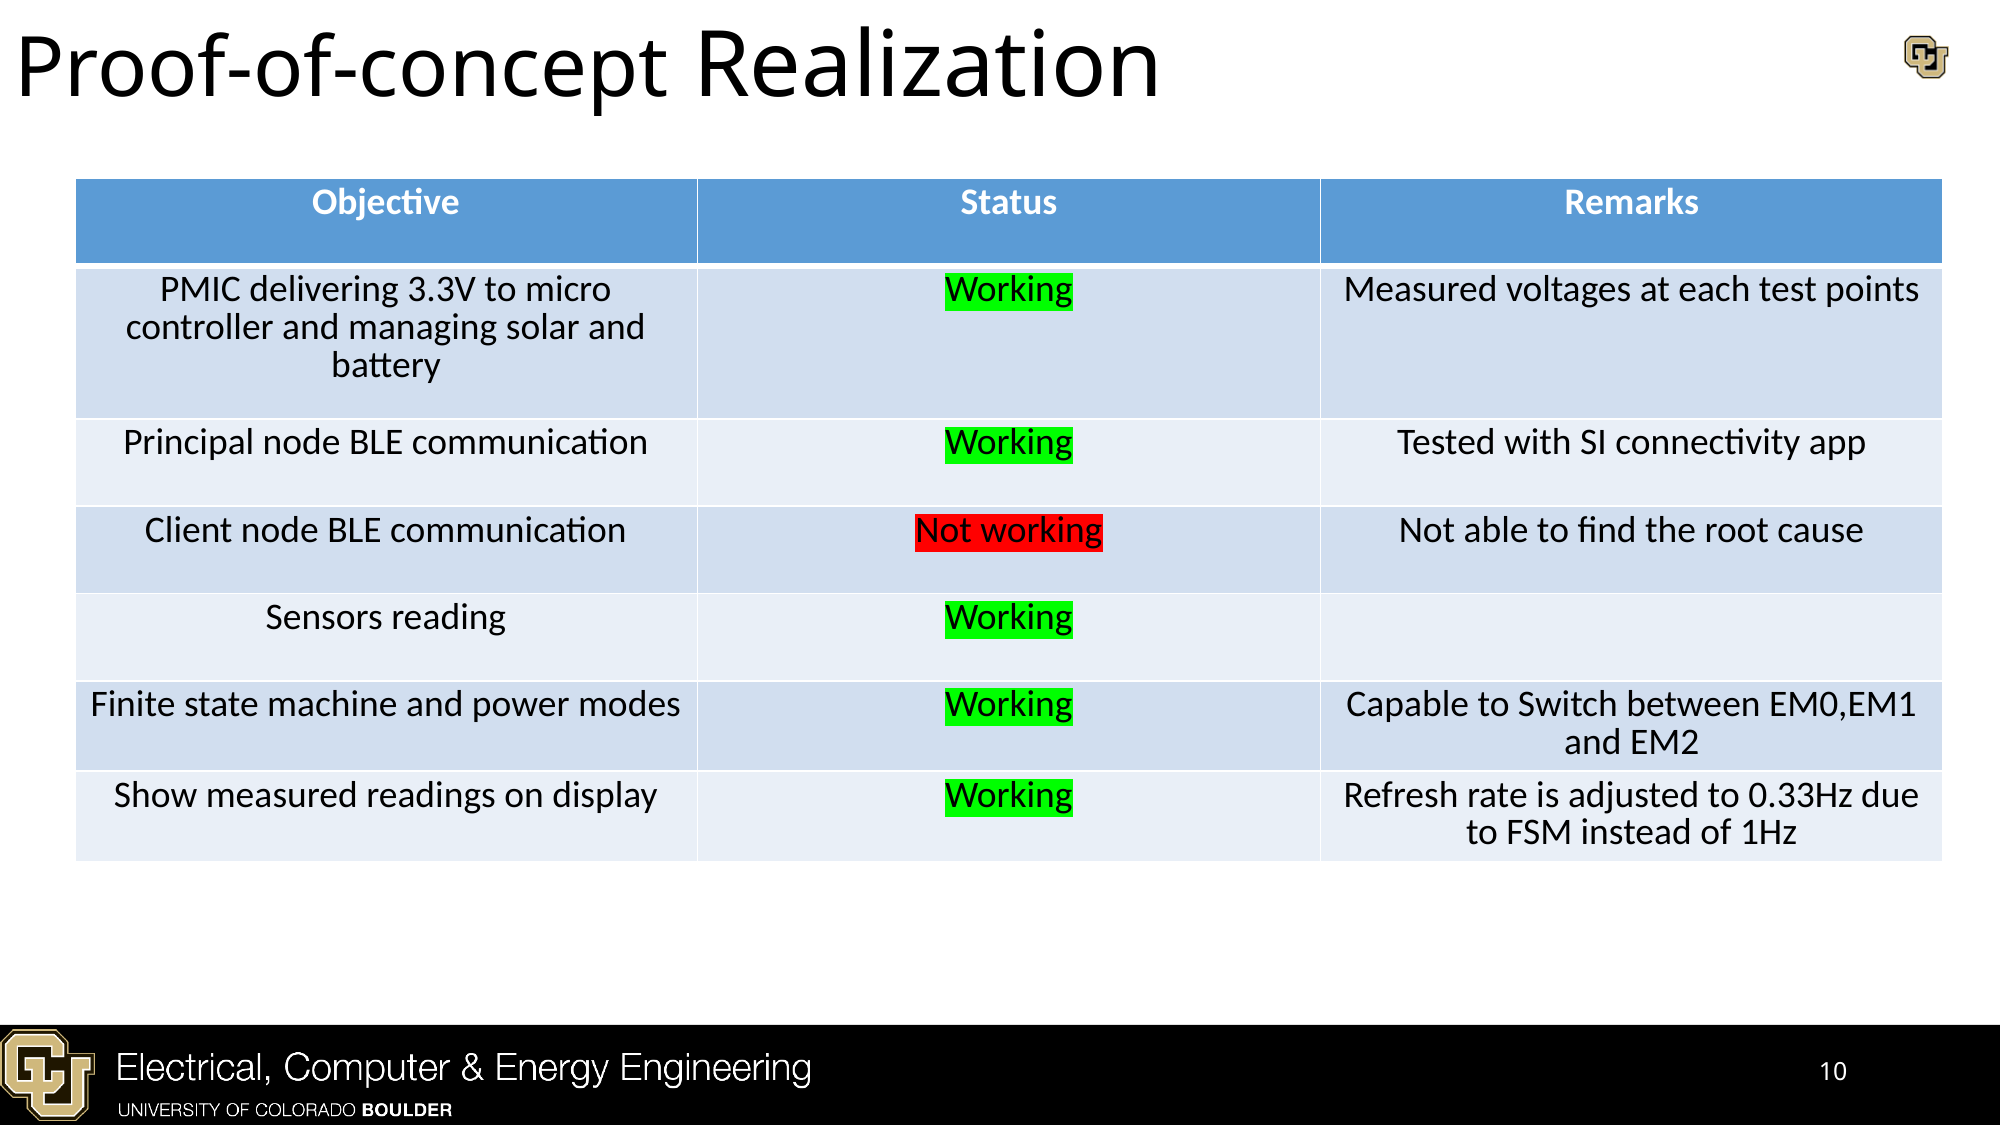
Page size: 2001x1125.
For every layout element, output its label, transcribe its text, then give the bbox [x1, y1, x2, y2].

table_cell Not working [698, 507, 1320, 593]
title Proof-of-concept Realization [0, 0, 1725, 134]
table_cell Sensors reading [76, 594, 697, 680]
table_cell Principal node BLE communication [76, 420, 697, 505]
table_cell Working [698, 269, 1320, 418]
table_cell [1321, 594, 1942, 680]
table_cell Working [698, 420, 1320, 505]
footer Insert References Here [0, 1024, 2000, 1125]
table_header Remarks [1321, 179, 1942, 263]
picture [0, 1029, 810, 1121]
table_cell Measured voltages at each test points [1321, 269, 1942, 418]
table_cell Refresh rate is adjusted to 0.33Hz due to FSM instead of 1Hz [1321, 772, 1942, 861]
table_cell Tested with SI connectivity app [1321, 420, 1942, 505]
table_cell Working [698, 594, 1320, 680]
table_cell Show measured readings on display [76, 772, 697, 861]
slide_number 10 [1412, 1042, 1863, 1103]
table_cell Working [698, 682, 1320, 770]
table_header Objective [76, 179, 697, 263]
table_cell Finite state machine and power modes [76, 682, 697, 770]
table_cell PMIC delivering 3.3V to micro controller and managing solar and battery [76, 269, 697, 418]
table_cell Capable to Switch between EM0,EM1 and EM2 [1321, 682, 1942, 770]
picture [1899, 32, 1958, 87]
table_cell Working [698, 772, 1320, 861]
table_cell Not able to find the root cause [1321, 507, 1942, 593]
table_cell Client node BLE communication [76, 507, 697, 593]
table_header Status [698, 179, 1320, 263]
